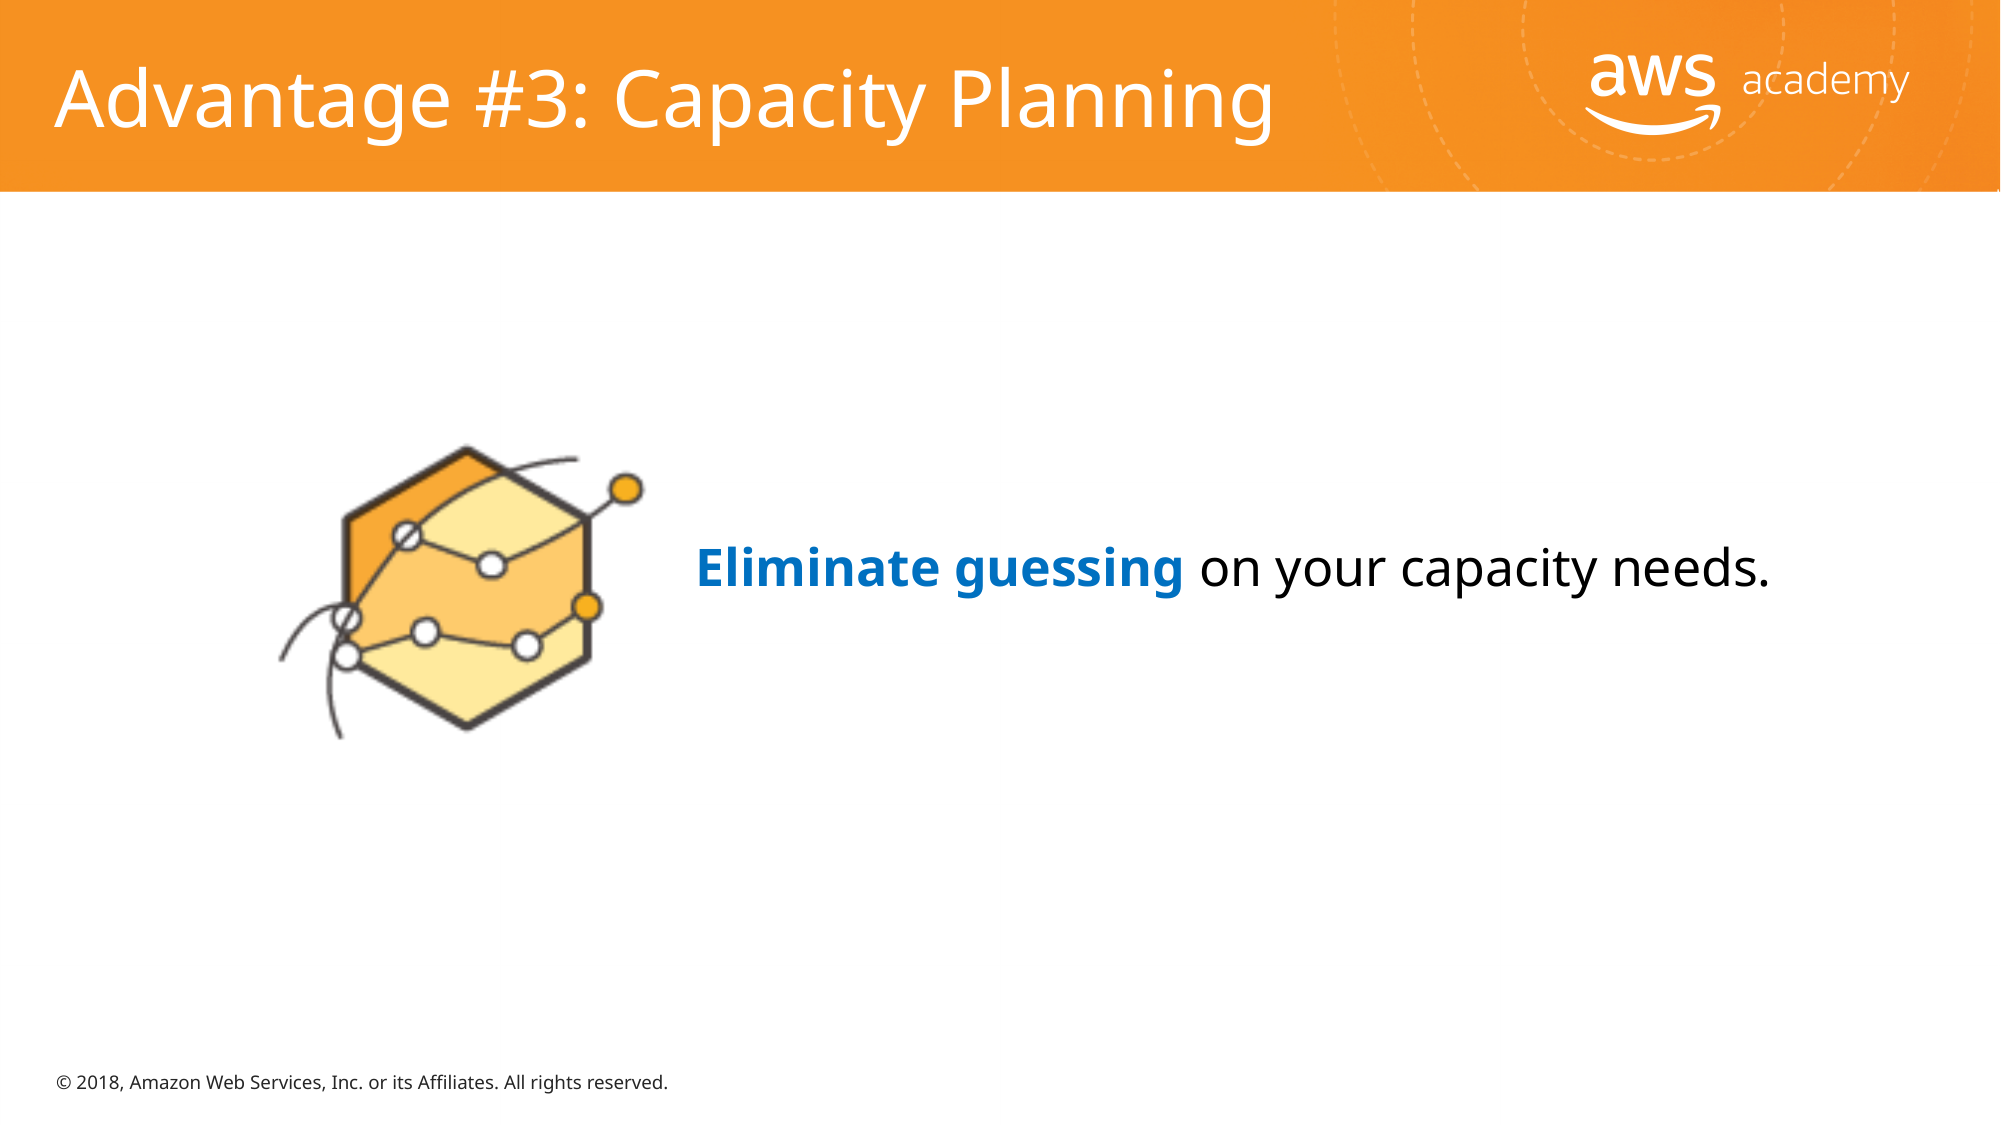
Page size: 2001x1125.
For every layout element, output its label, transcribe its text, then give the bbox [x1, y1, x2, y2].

list Eliminate guessing on your capacity needs. [697, 528, 1842, 612]
picture [0, 0, 1997, 1125]
title Advantage #3: Capacity Planning [39, 37, 1863, 166]
